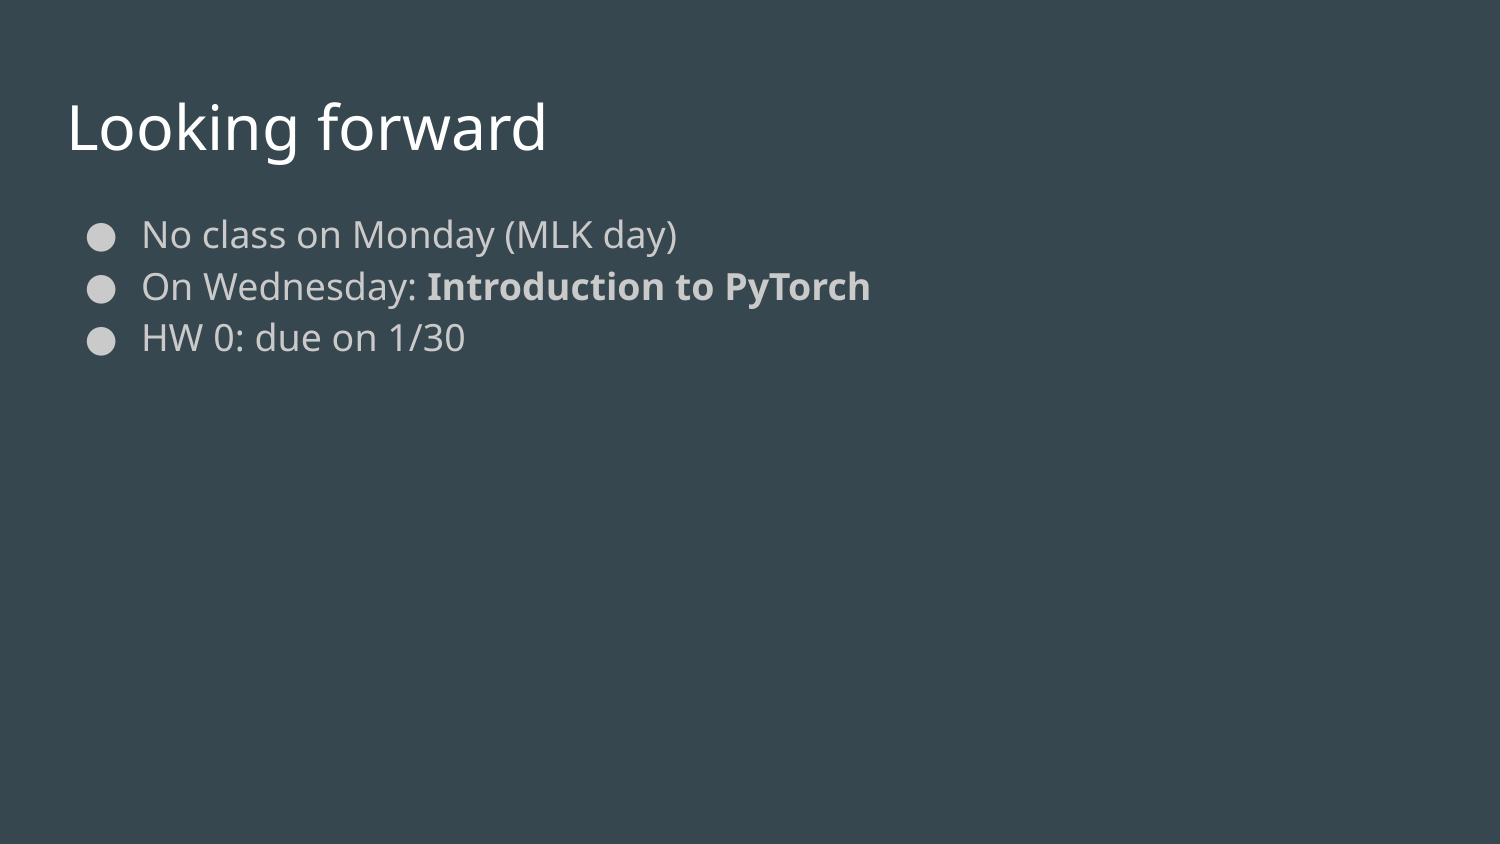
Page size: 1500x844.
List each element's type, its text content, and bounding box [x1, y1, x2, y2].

list No class on Monday (MLK day) On Wednesday: Introduction to PyTorch HW 0: due on 1/30 [51, 189, 1449, 750]
title Looking forward [51, 72, 1449, 167]
